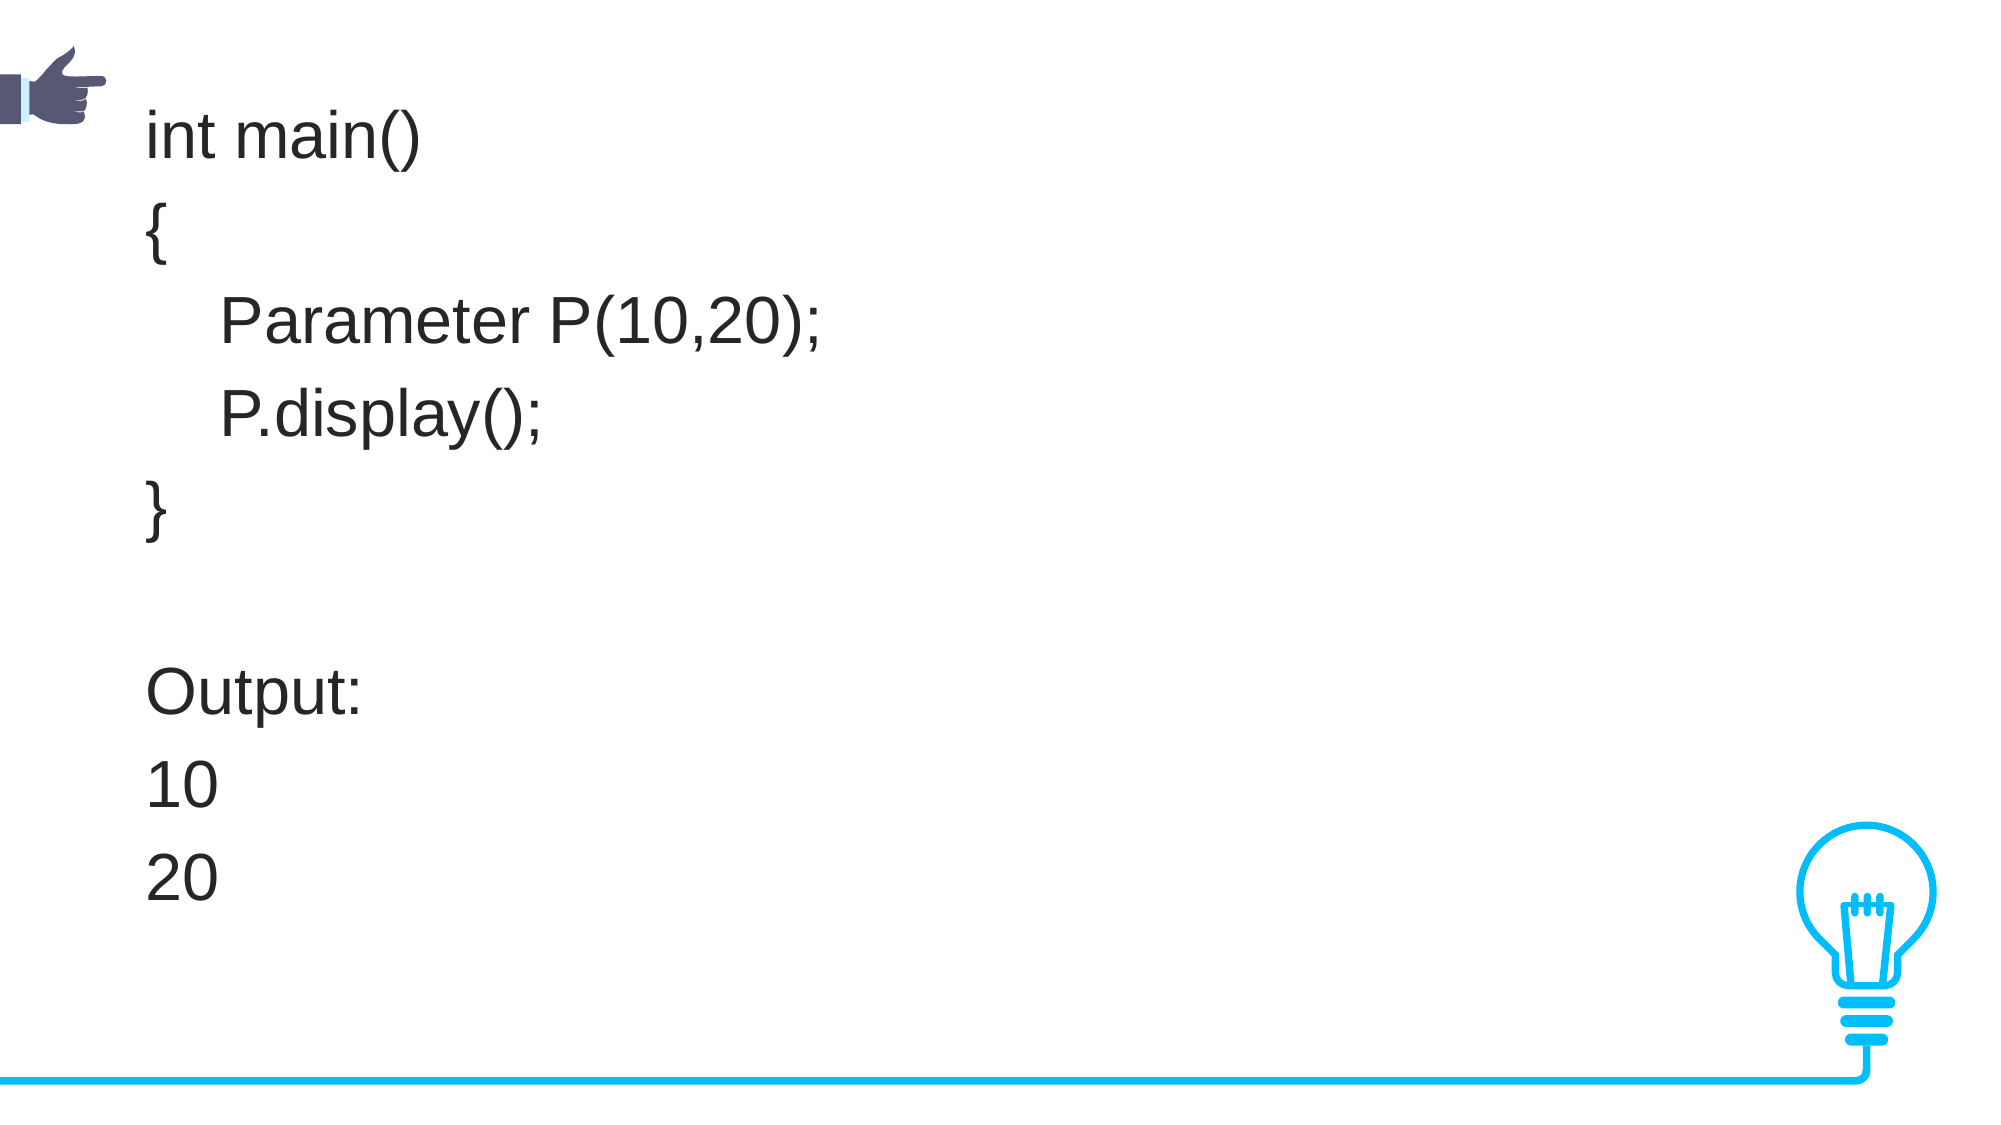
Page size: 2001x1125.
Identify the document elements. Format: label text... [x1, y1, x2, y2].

list int main() { Parameter P(10,20); P.display(); } Output: 10 20 [130, 46, 1927, 970]
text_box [0, 46, 107, 125]
